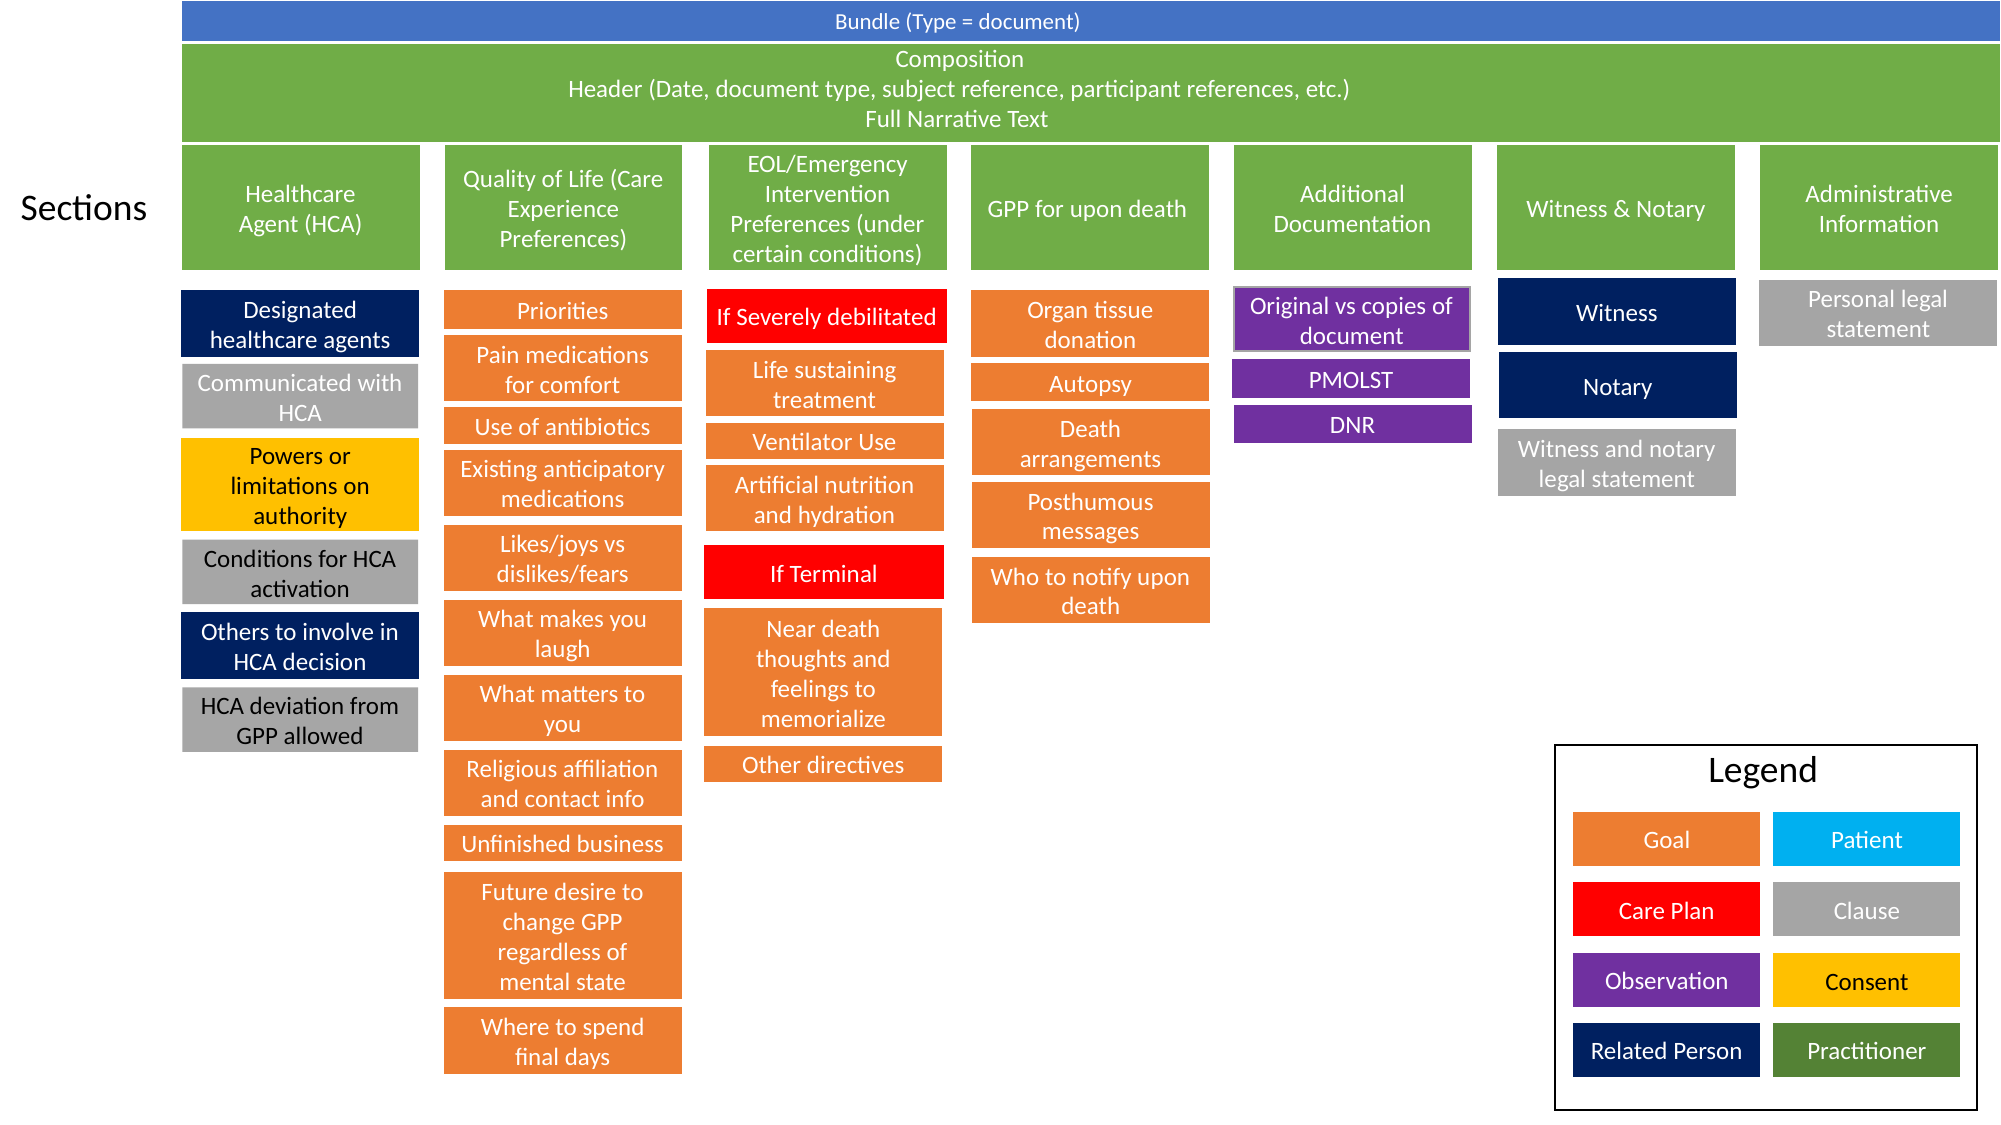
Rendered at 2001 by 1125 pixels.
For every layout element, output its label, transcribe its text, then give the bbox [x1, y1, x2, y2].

text_box If Severely debilitated [707, 289, 947, 343]
text_box Powers or limitations on authority [181, 438, 419, 531]
text_box Pain medications for comfort [444, 335, 682, 401]
text_box Existing anticipatory medications [444, 450, 682, 516]
text_box GPP for upon death [971, 145, 1209, 270]
text_box Use of antibiotics [444, 407, 682, 444]
text_box EOL/Emergency Intervention Preferences (under certain conditions) [709, 145, 947, 270]
text_box [182, 44, 2000, 142]
text_box Artificial nutrition and hydration [706, 465, 944, 531]
text_box HCA deviation from GPP allowed [181, 686, 419, 753]
text_box Where to spend final days [444, 1007, 682, 1074]
text_box Who to notify upon death [972, 557, 1210, 623]
text_box Original vs copies of document [1233, 286, 1471, 352]
text_box Posthumous messages [972, 482, 1210, 548]
text_box Other directives [704, 746, 942, 782]
text_box Near death thoughts and feelings to memorialize [704, 608, 942, 736]
text_box Death arrangements [972, 409, 1210, 475]
text_box PMOLST [1232, 359, 1470, 398]
text_box What makes you laugh [444, 600, 682, 666]
text_box Autopsy [971, 363, 1209, 401]
text_box DNR [1234, 405, 1472, 443]
text_box Witness & Notary [1497, 145, 1735, 270]
text_box Likes/joys vs dislikes/fears [444, 525, 682, 591]
text_box Witness and notary legal statement [1498, 429, 1736, 496]
text_box Others to involve in HCA decision [181, 612, 419, 679]
text_box Priorities [444, 290, 682, 329]
text_box Notary [1499, 352, 1737, 418]
text_box Unfinished business [444, 825, 682, 861]
text_box Designated healthcare agents [181, 290, 419, 357]
text_box Conditions for HCA activation [181, 539, 419, 605]
text_box Religious affiliation and contact info [444, 750, 682, 816]
text_box Healthcare Agent (HCA) [182, 145, 420, 270]
text_box Additional Documentation [1234, 145, 1472, 270]
text_box Ventilator Use [706, 423, 944, 459]
text_box Life sustaining treatment [706, 350, 944, 416]
text_box Quality of Life (Care Experience Preferences) [445, 145, 682, 270]
text_box Composition Header (Date, document type, subject reference, participant references, etc.) Full Narrative Text [553, 34, 1367, 140]
text_box If Terminal [704, 545, 944, 599]
text_box [182, 1, 820, 41]
text_box Organ tissue donation [971, 290, 1209, 357]
text_box Future desire to change GPP regardless of mental state [444, 872, 682, 999]
text_box Bundle (Type = document) [820, 0, 1097, 34]
text_box [1097, 1, 2000, 41]
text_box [1555, 737, 1977, 1111]
text_box Administrative Information [1760, 145, 1998, 270]
text_box Sections [5, 175, 163, 235]
text_box Communicated with HCA [181, 363, 419, 429]
text_box Personal legal statement [1759, 280, 1997, 346]
text_box Witness [1498, 278, 1736, 345]
text_box What matters to you [444, 675, 682, 741]
